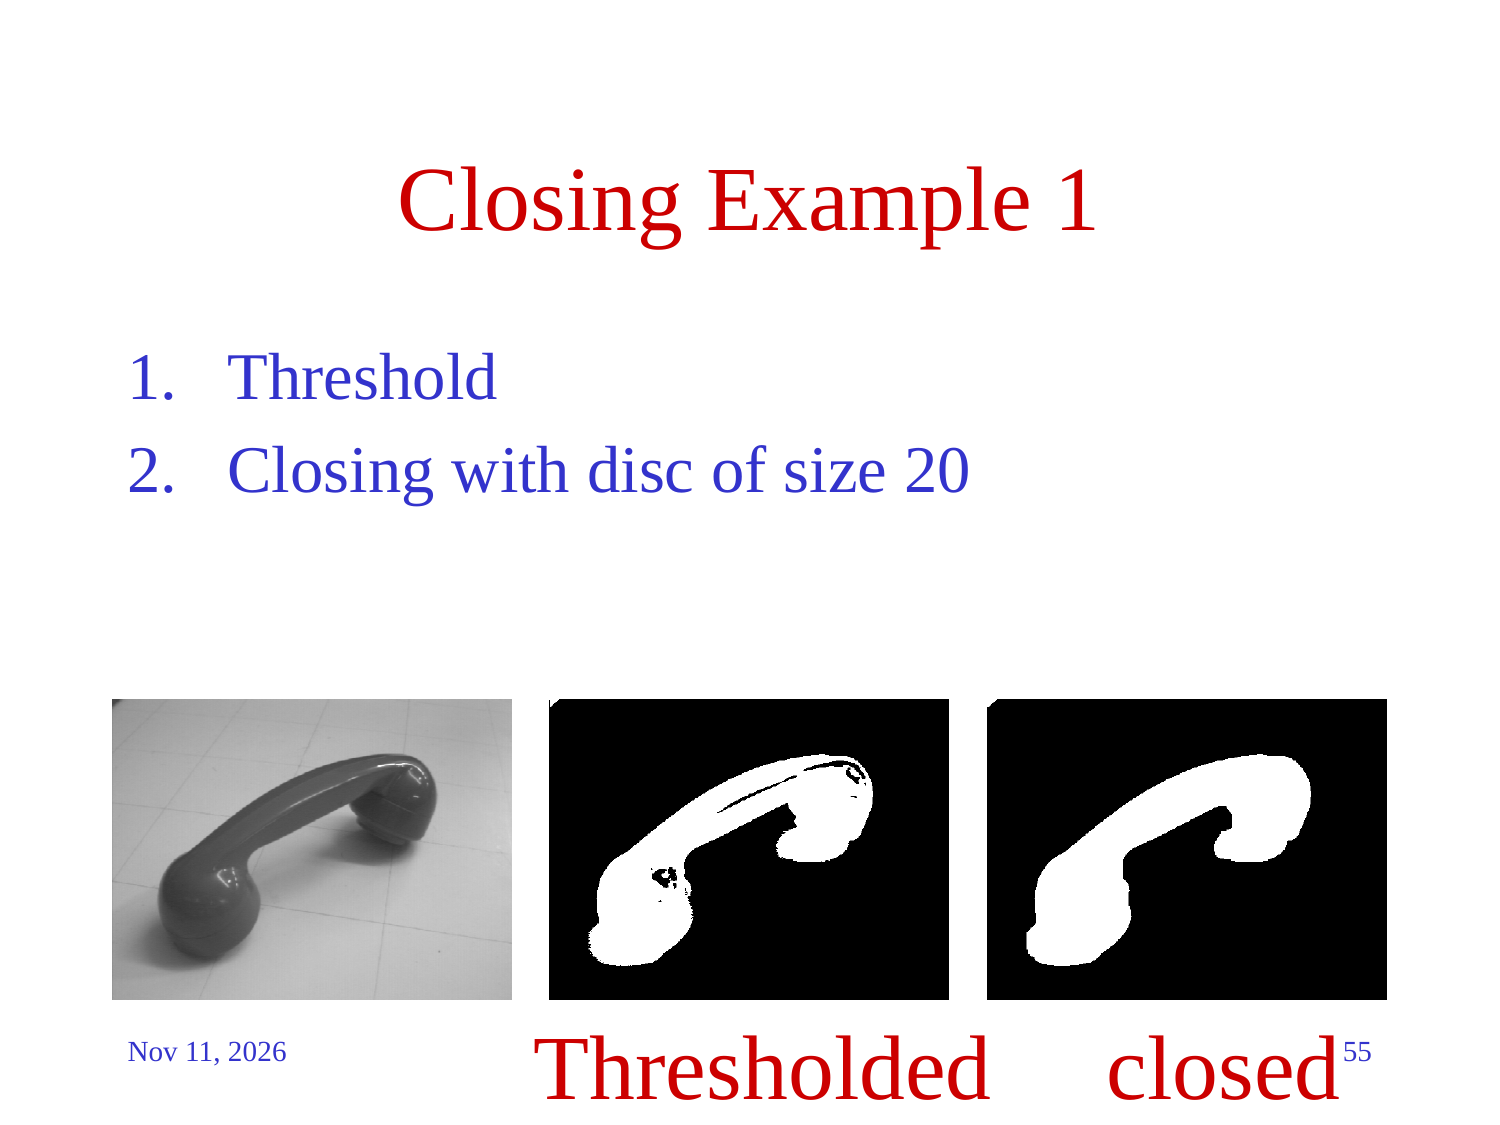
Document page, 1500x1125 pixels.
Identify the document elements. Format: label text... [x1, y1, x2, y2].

list Threshold Closing with disc of size 20 [112, 324, 1388, 999]
picture [112, 699, 512, 1001]
text_box Thresholded closed [162, 999, 1438, 1125]
title Closing Example 1 [112, 99, 1388, 288]
slide_number 23-Dec-20 [112, 1024, 162, 1101]
picture [987, 699, 1387, 1001]
picture [549, 699, 950, 1001]
